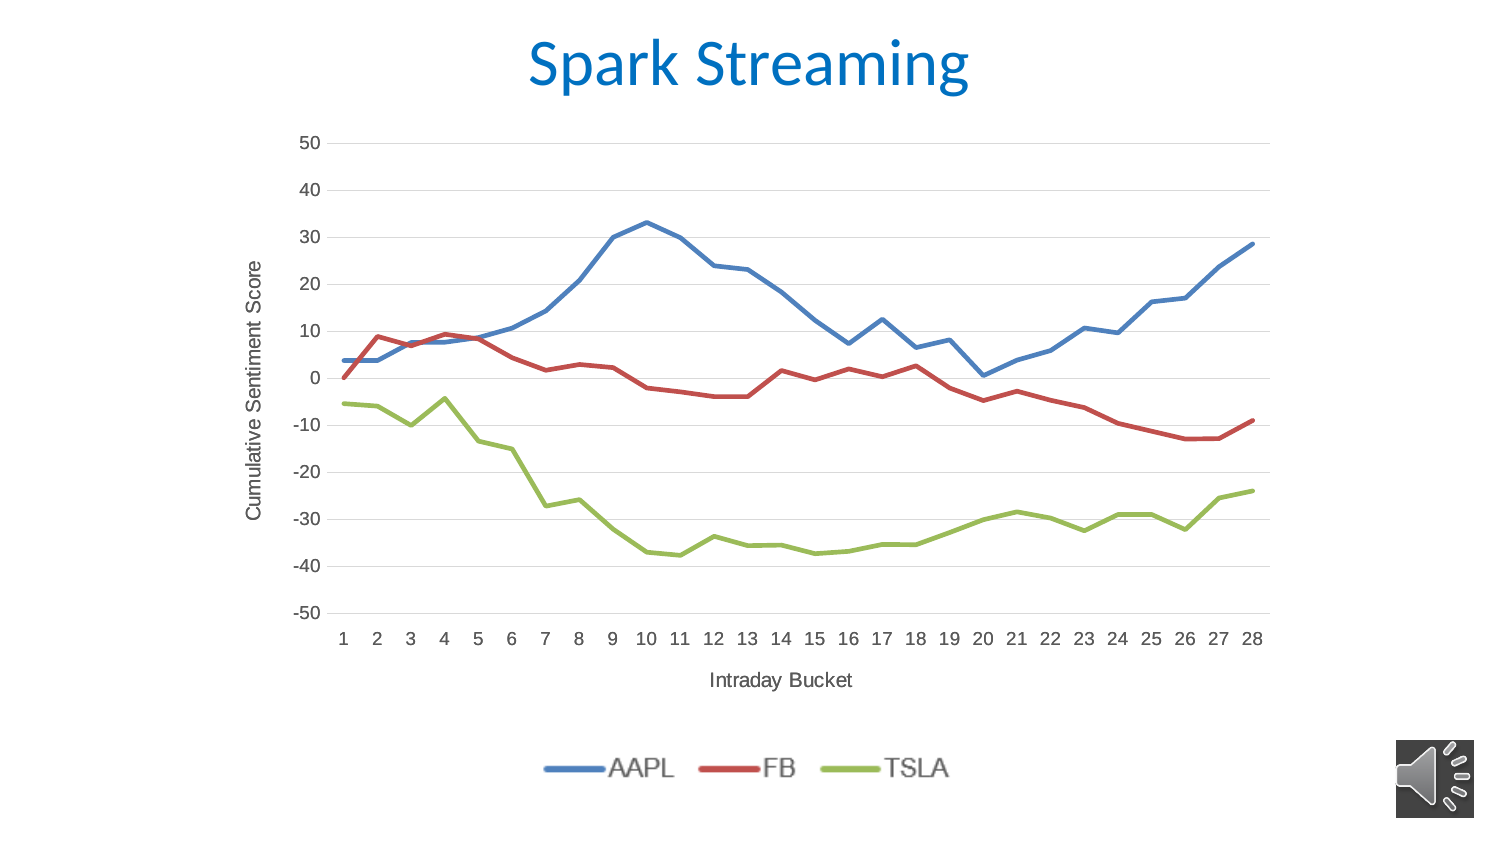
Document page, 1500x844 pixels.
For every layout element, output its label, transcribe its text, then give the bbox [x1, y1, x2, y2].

title Spark Streaming [75, 14, 1425, 103]
picture [1394, 738, 1476, 819]
chart [208, 120, 1292, 724]
picture [513, 744, 987, 799]
